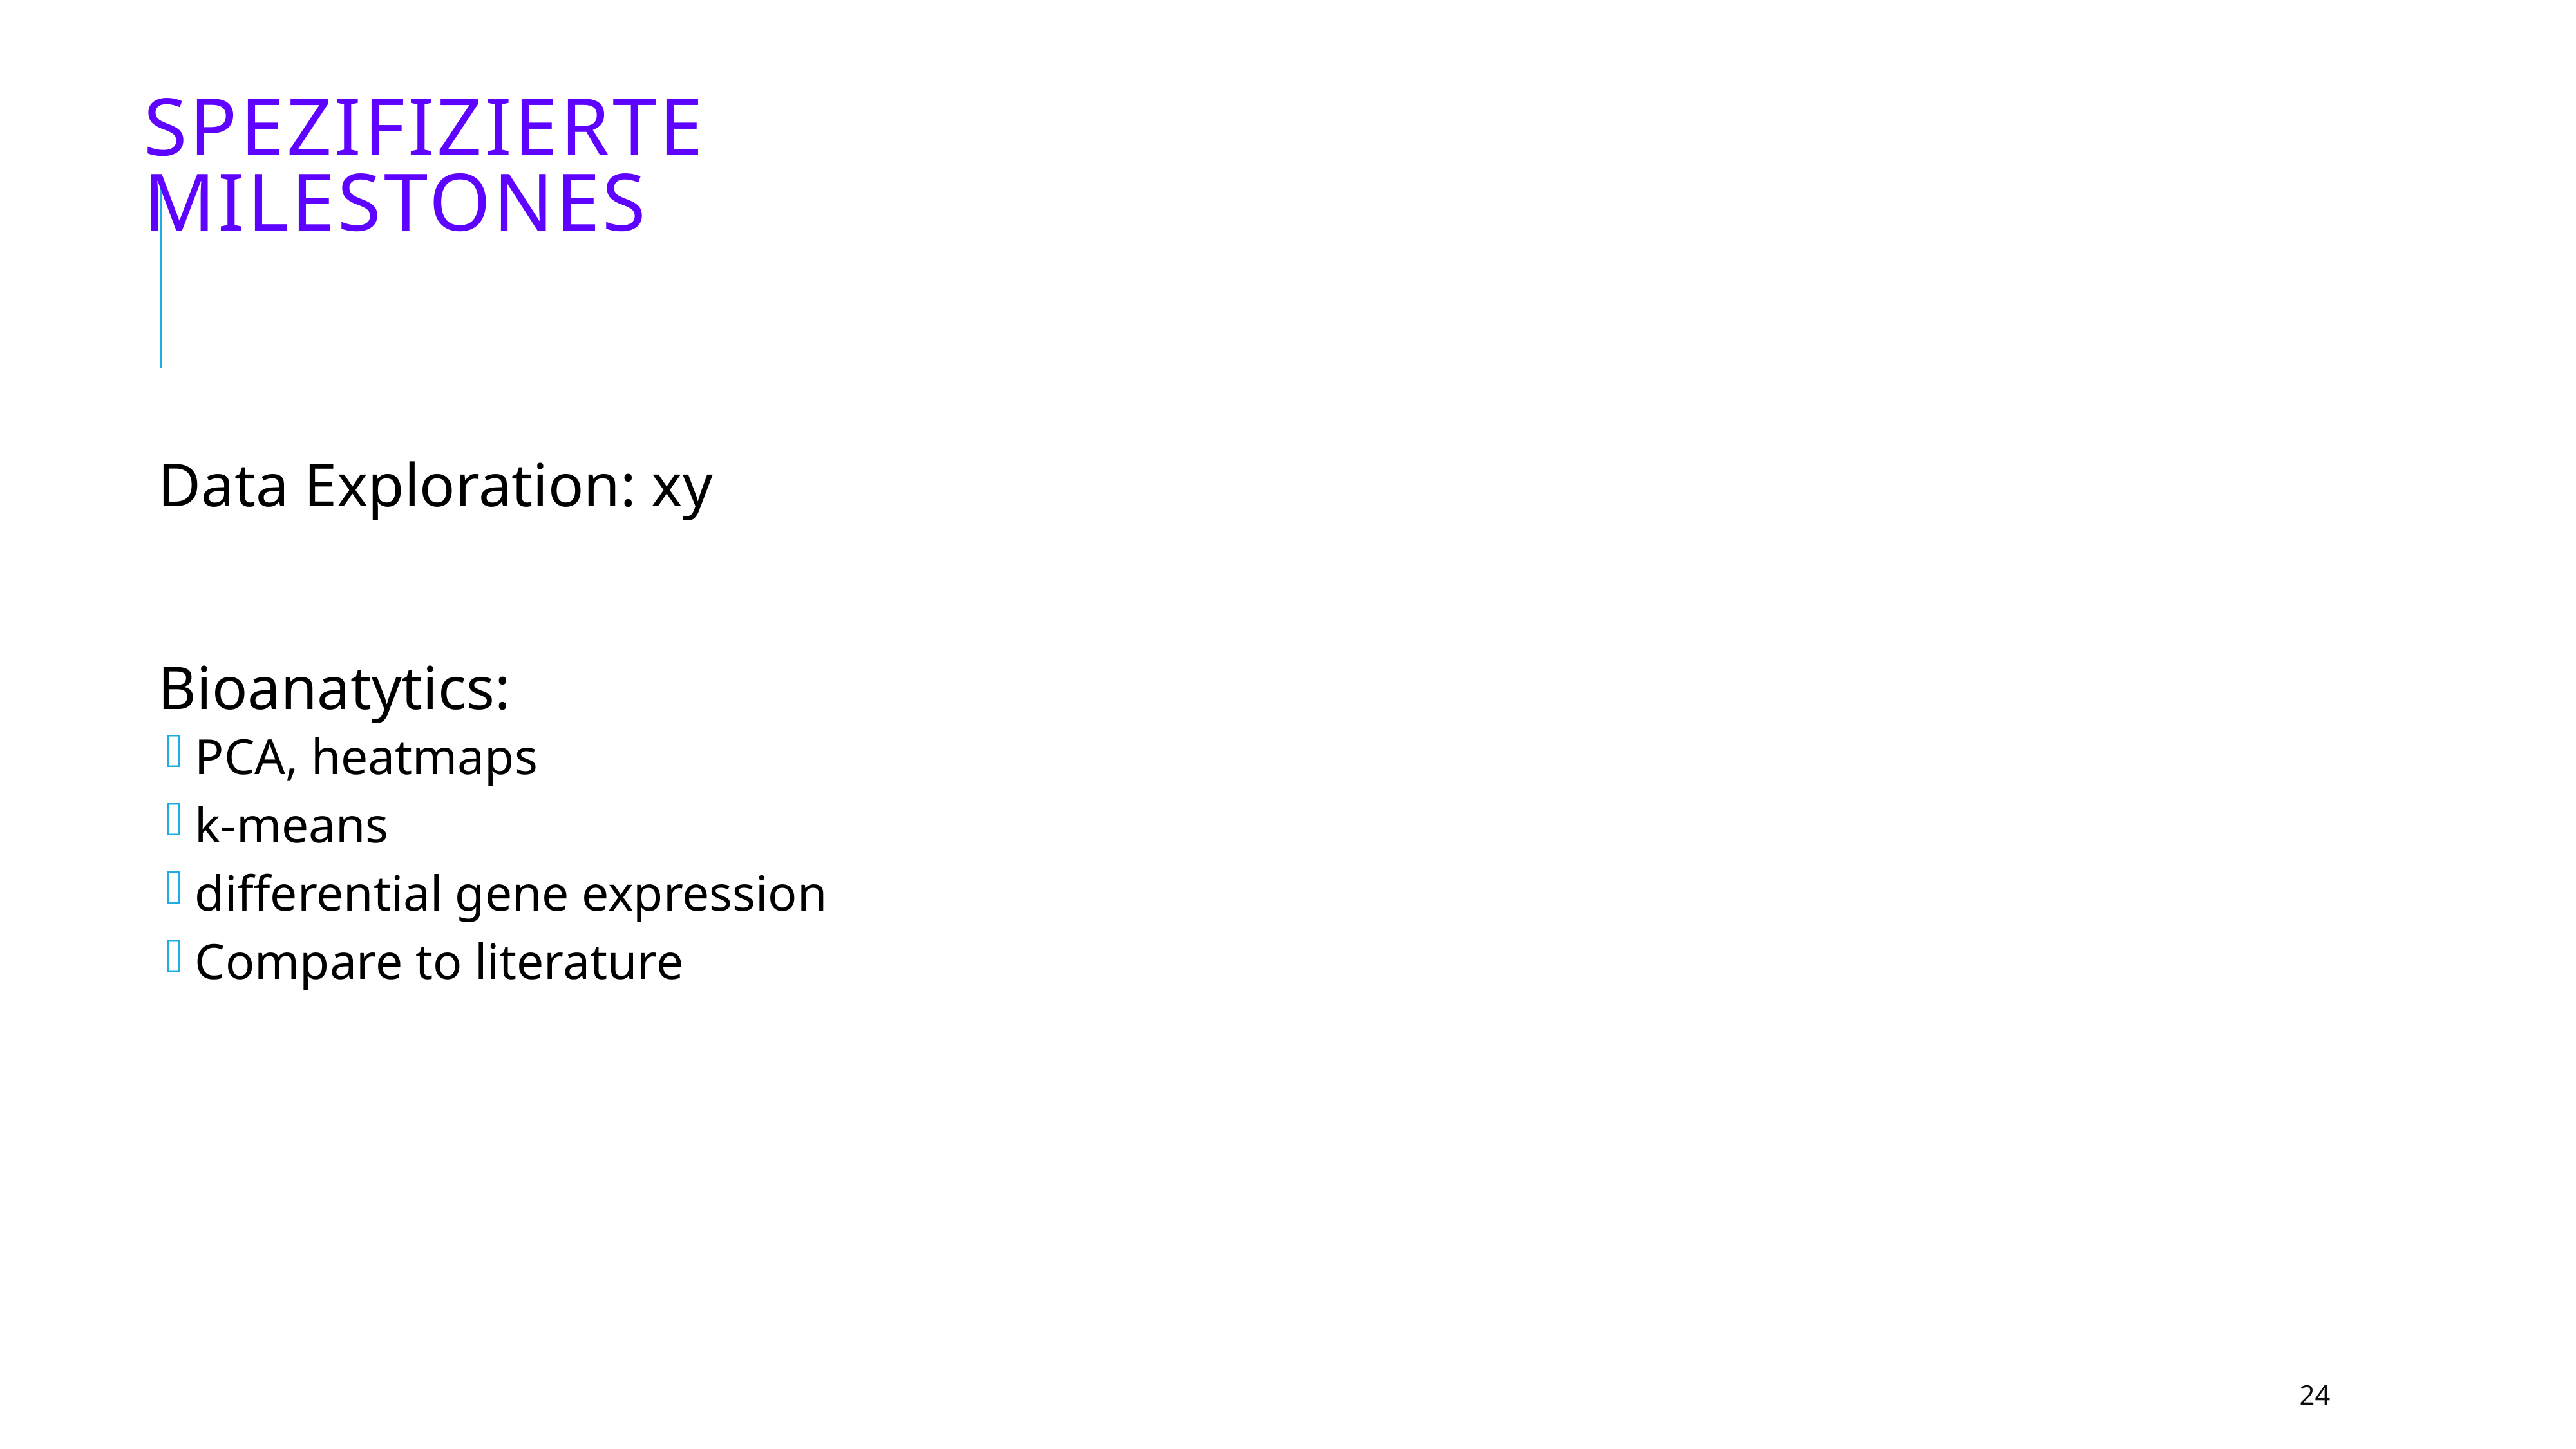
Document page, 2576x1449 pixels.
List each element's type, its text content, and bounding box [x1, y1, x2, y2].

list Data Exploration: xy Bioanatytics: PCA, heatmaps k-means differential gene expression Compare to literature [134, 450, 1154, 1342]
title Spezifizierte milestones [134, 88, 1154, 252]
slide_number 24 [2289, 1367, 2496, 1425]
